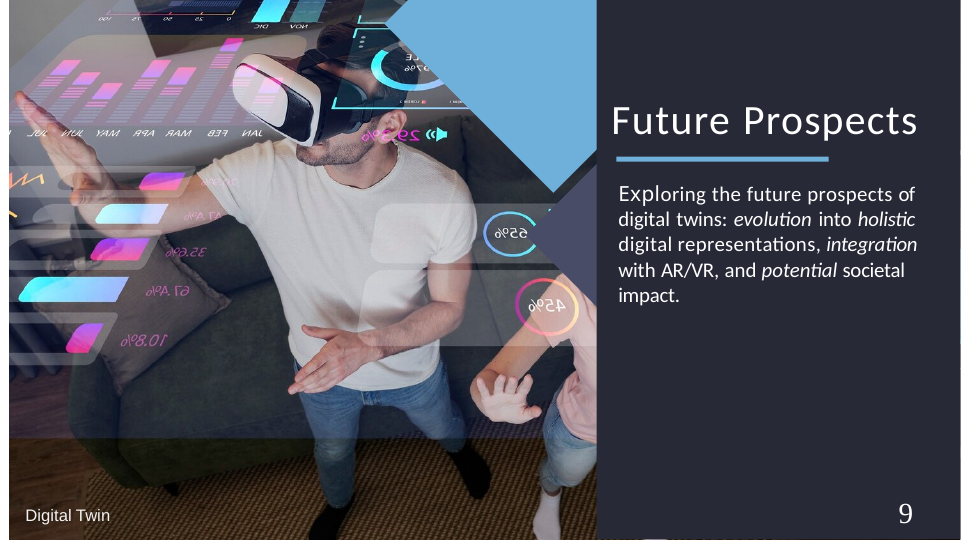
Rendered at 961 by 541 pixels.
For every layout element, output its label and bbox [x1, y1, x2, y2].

text_box [8, 0, 961, 540]
